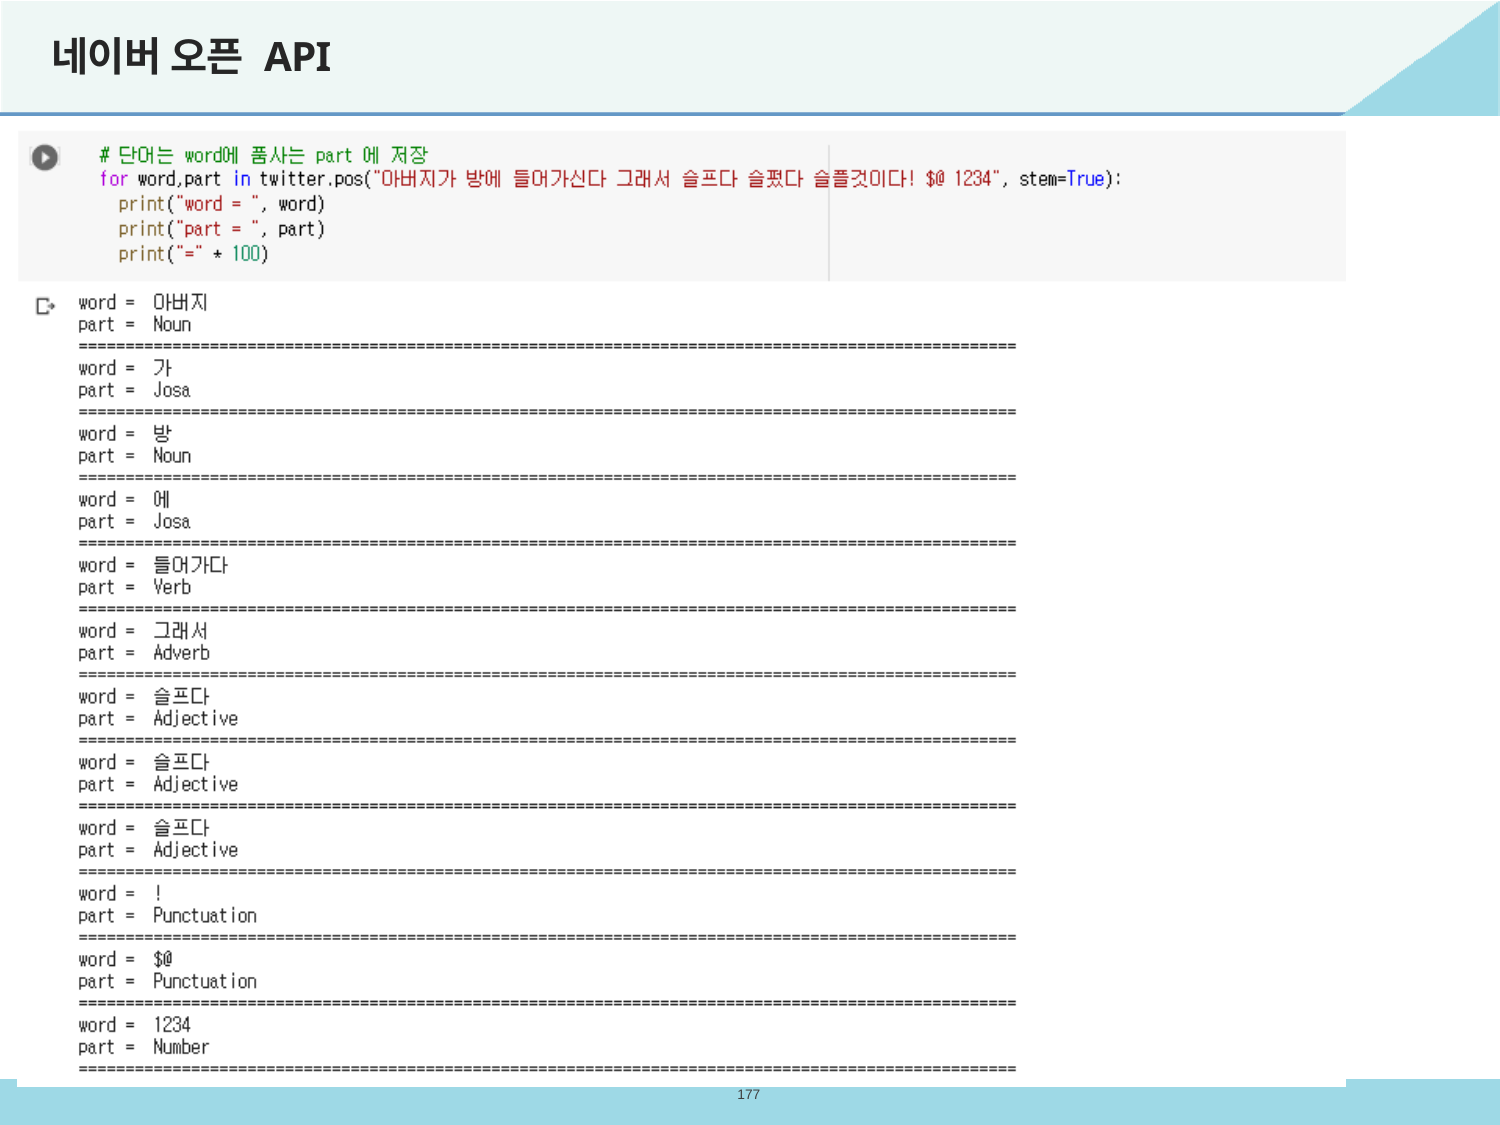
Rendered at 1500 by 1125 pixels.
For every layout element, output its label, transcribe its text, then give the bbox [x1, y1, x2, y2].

title 네이버 오픈 API [45, 19, 1396, 92]
picture [0, 125, 1500, 1125]
picture [0, 1, 1500, 116]
